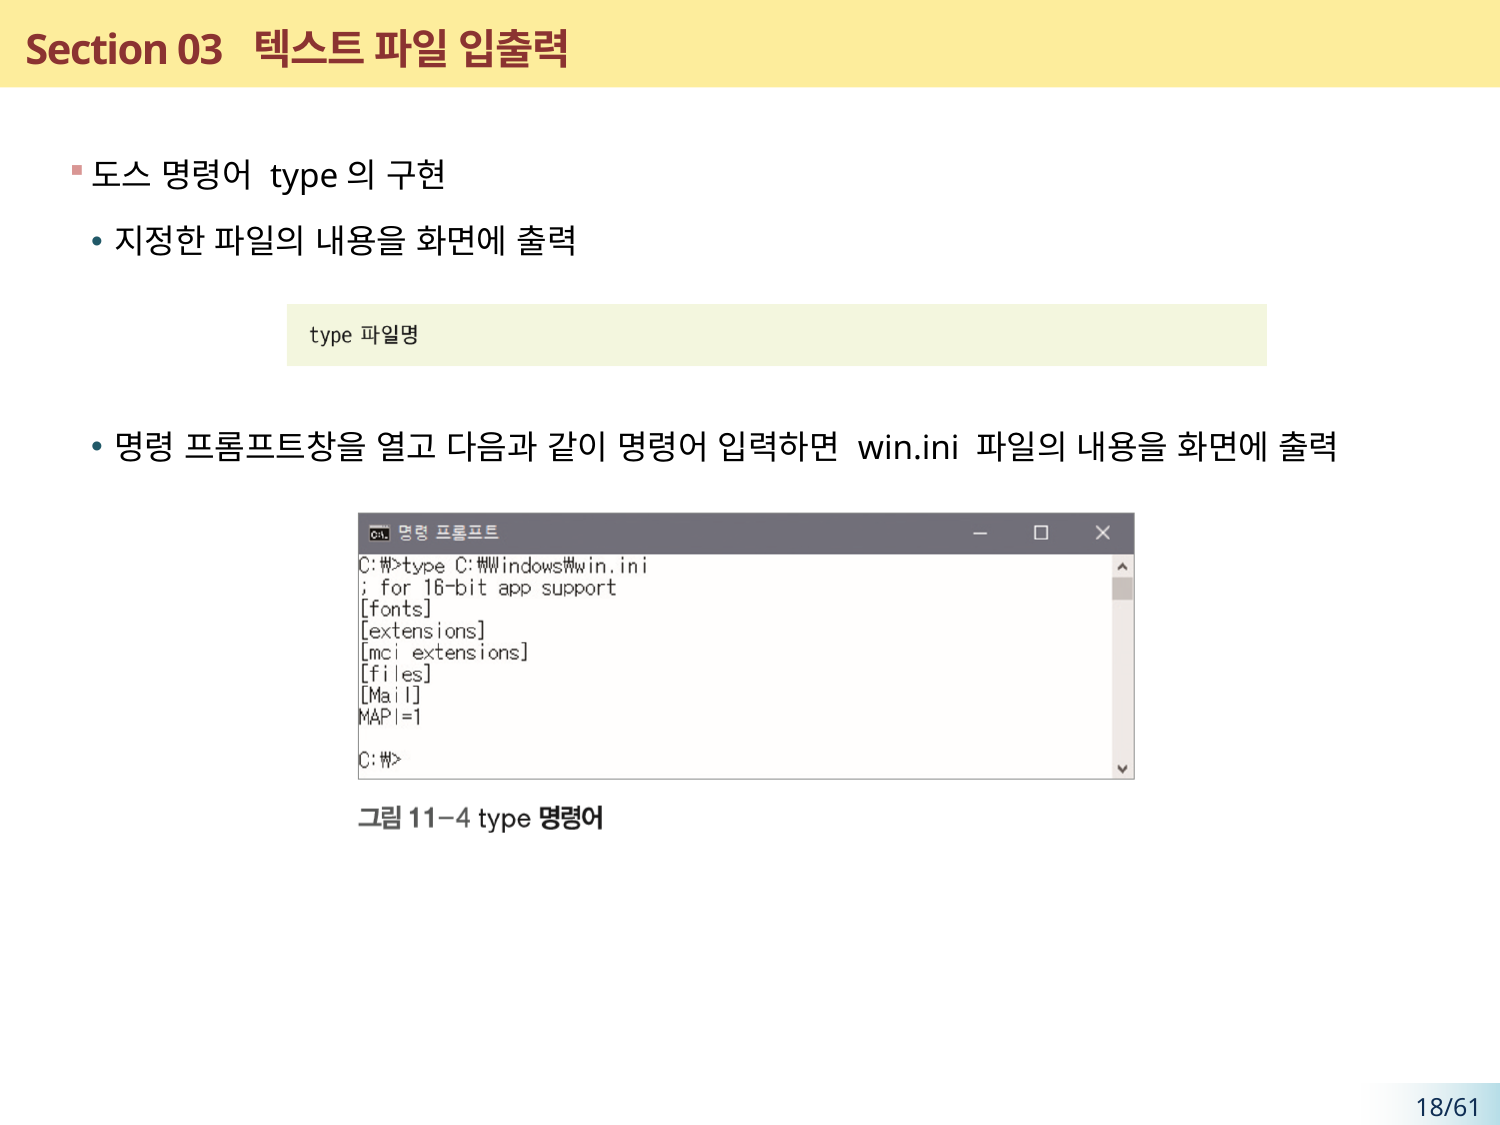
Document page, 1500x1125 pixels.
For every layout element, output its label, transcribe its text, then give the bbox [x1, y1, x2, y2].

title Section 03 텍스트 파일 입출력 [10, 8, 1288, 87]
picture [354, 510, 1137, 833]
picture [286, 303, 1268, 367]
list 도스 명령어 type의 구현 지정한 파일의 내용을 화면에 출력 명령 프롬프트창을 열고 다음과 같이 명령어 입력하면 win.ini 파일의 내용을 화면에 출력 [10, 126, 1481, 1057]
